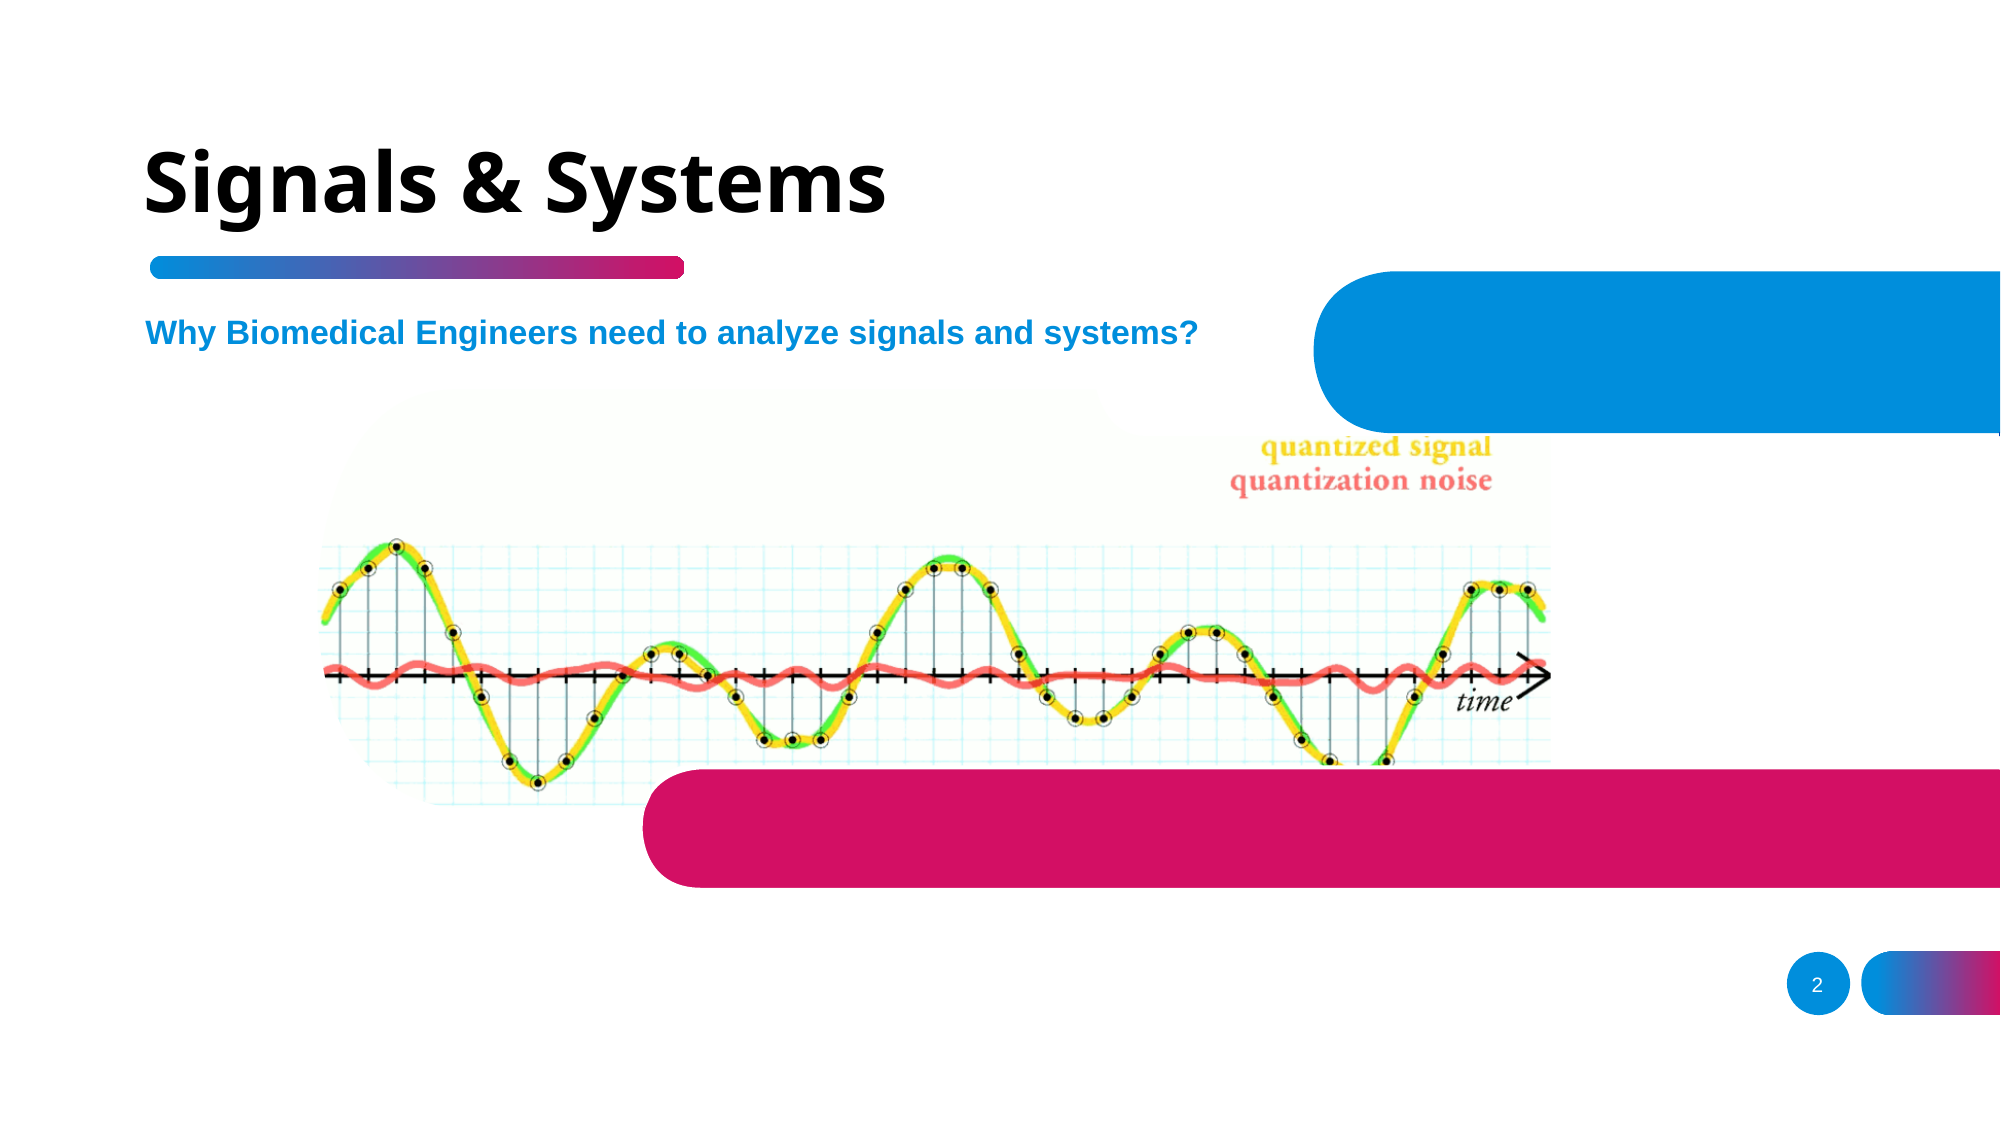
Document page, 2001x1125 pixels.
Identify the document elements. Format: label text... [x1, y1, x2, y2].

picture [317, 389, 1551, 808]
subtitle Why Biomedical Engineers need to analyze signals and systems? [130, 307, 1292, 390]
title Signals & Systems [128, 130, 1629, 238]
slide_number 2 [1772, 954, 1863, 1015]
